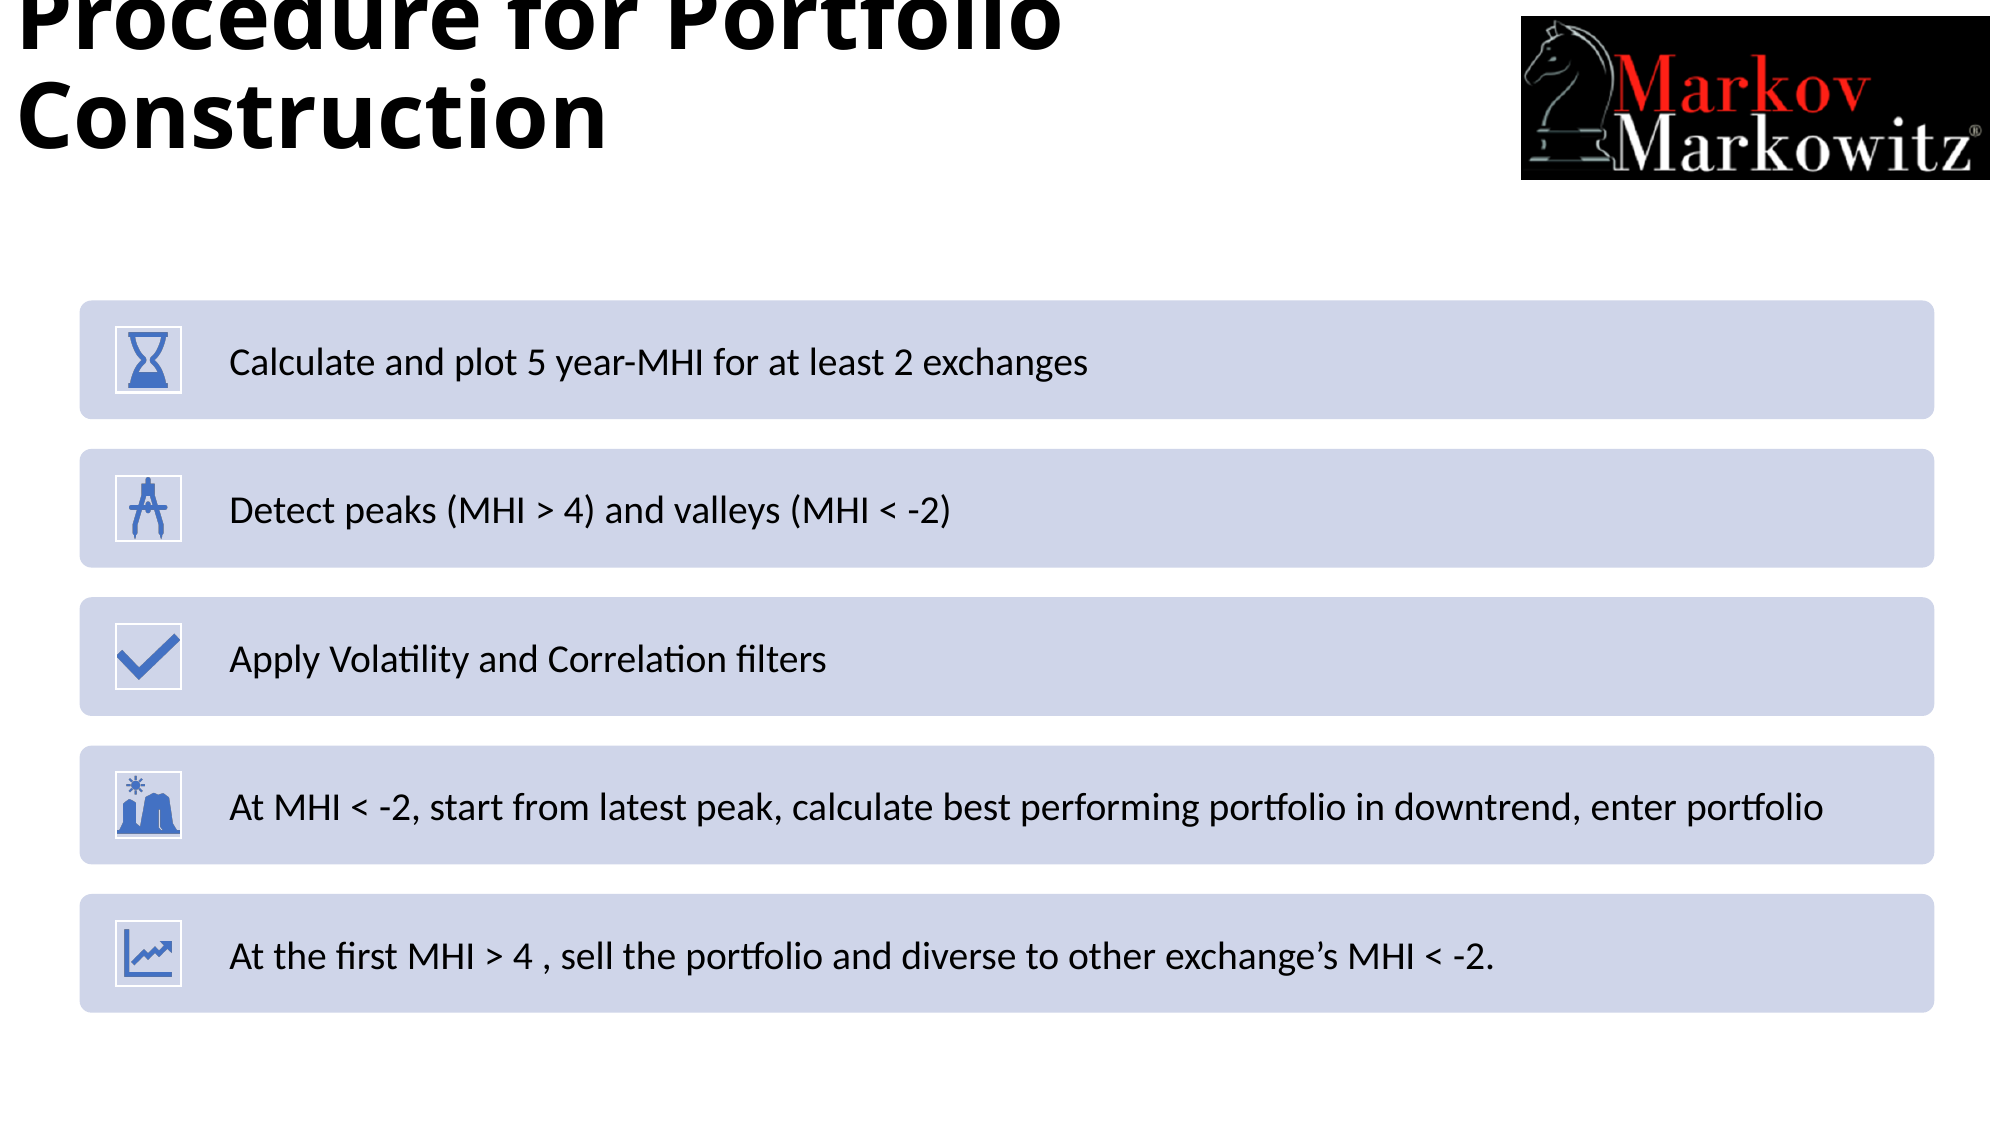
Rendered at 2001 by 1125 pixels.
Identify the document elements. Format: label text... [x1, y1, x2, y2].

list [79, 299, 1935, 1014]
picture [1521, 16, 1990, 181]
title Procedure for Portfolio Construction [0, 0, 1396, 139]
